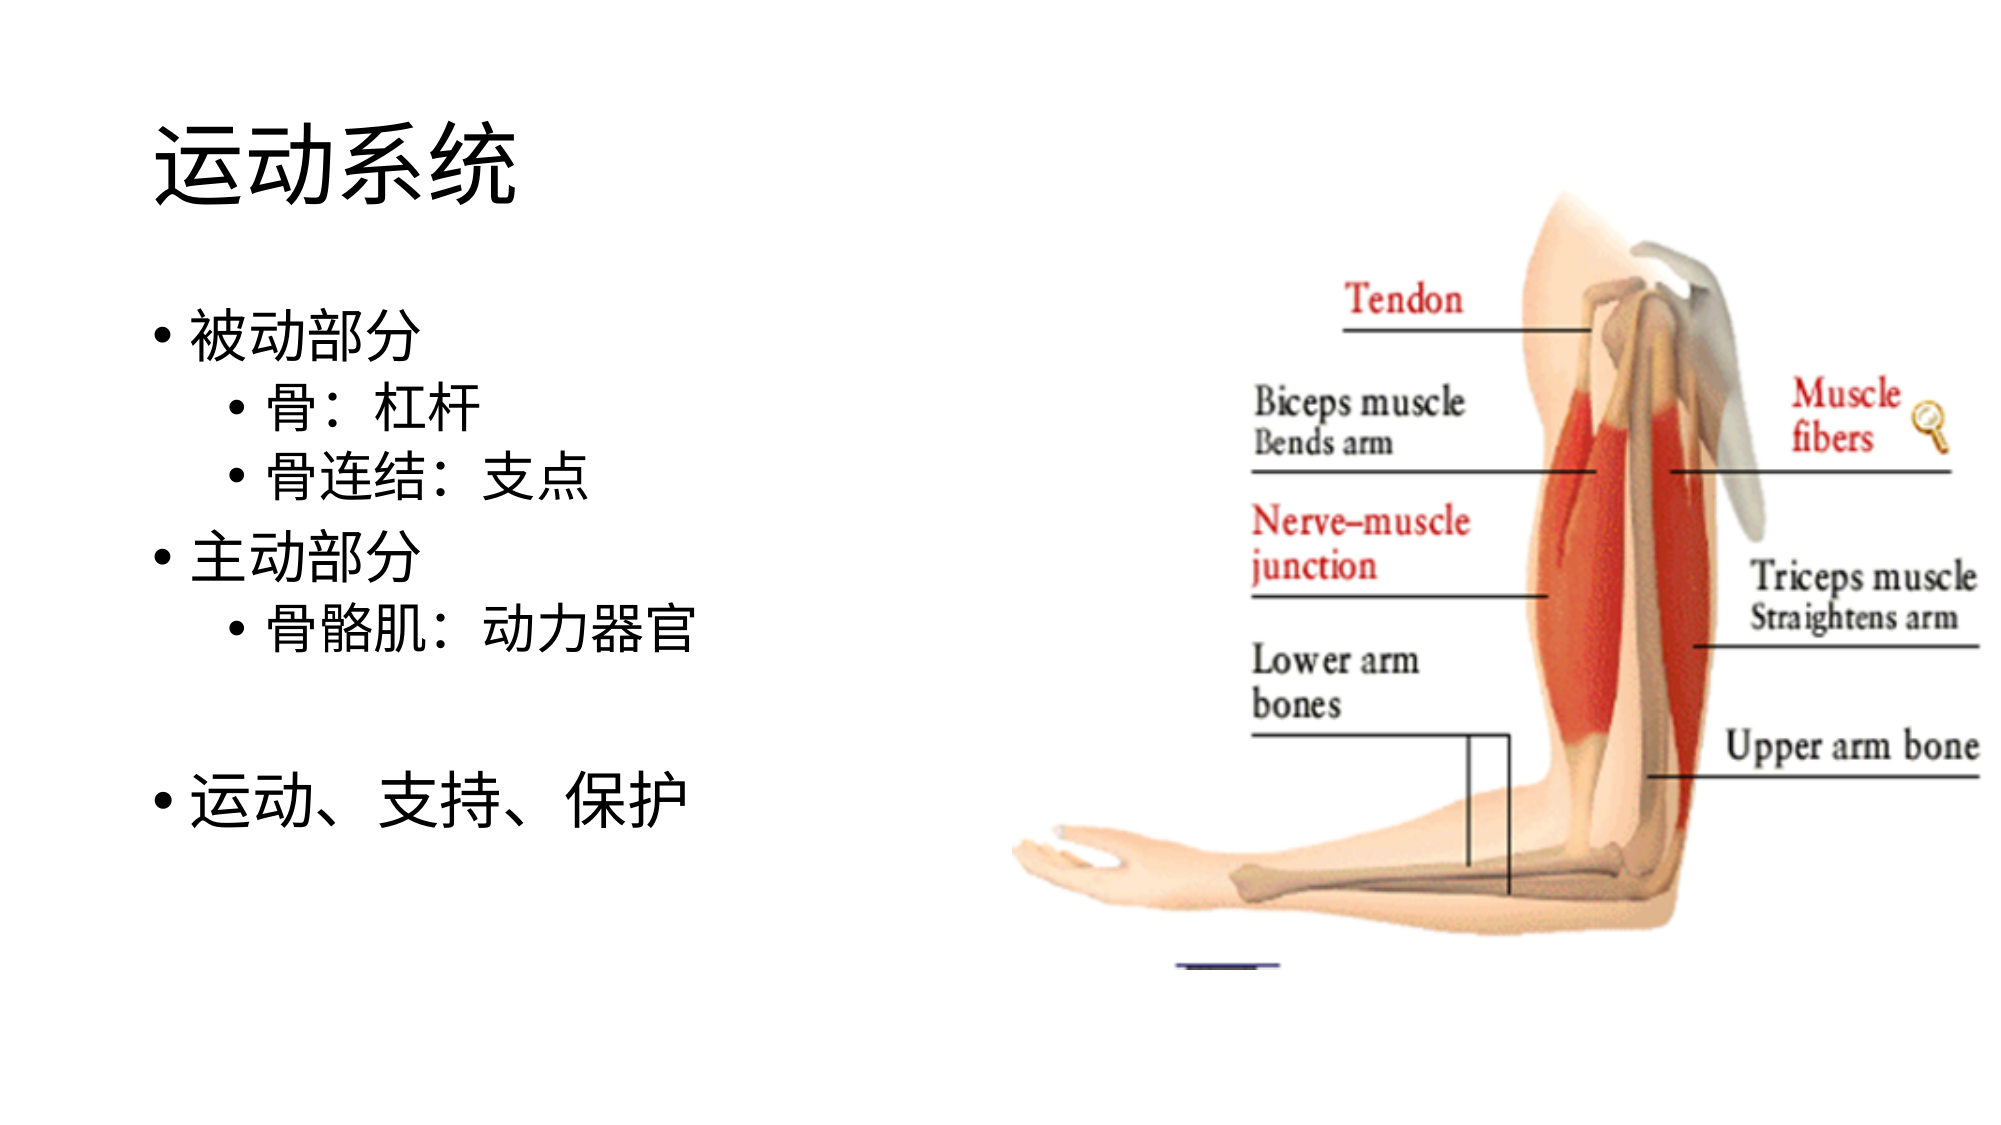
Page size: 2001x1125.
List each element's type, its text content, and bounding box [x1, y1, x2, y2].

title 运动系统 [137, 59, 1863, 278]
list 被动部分 骨：杠杆 骨连结：支点 主动部分 骨骼肌：动力器官 运动、支持、保护 [137, 299, 988, 1014]
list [1012, 155, 2000, 970]
